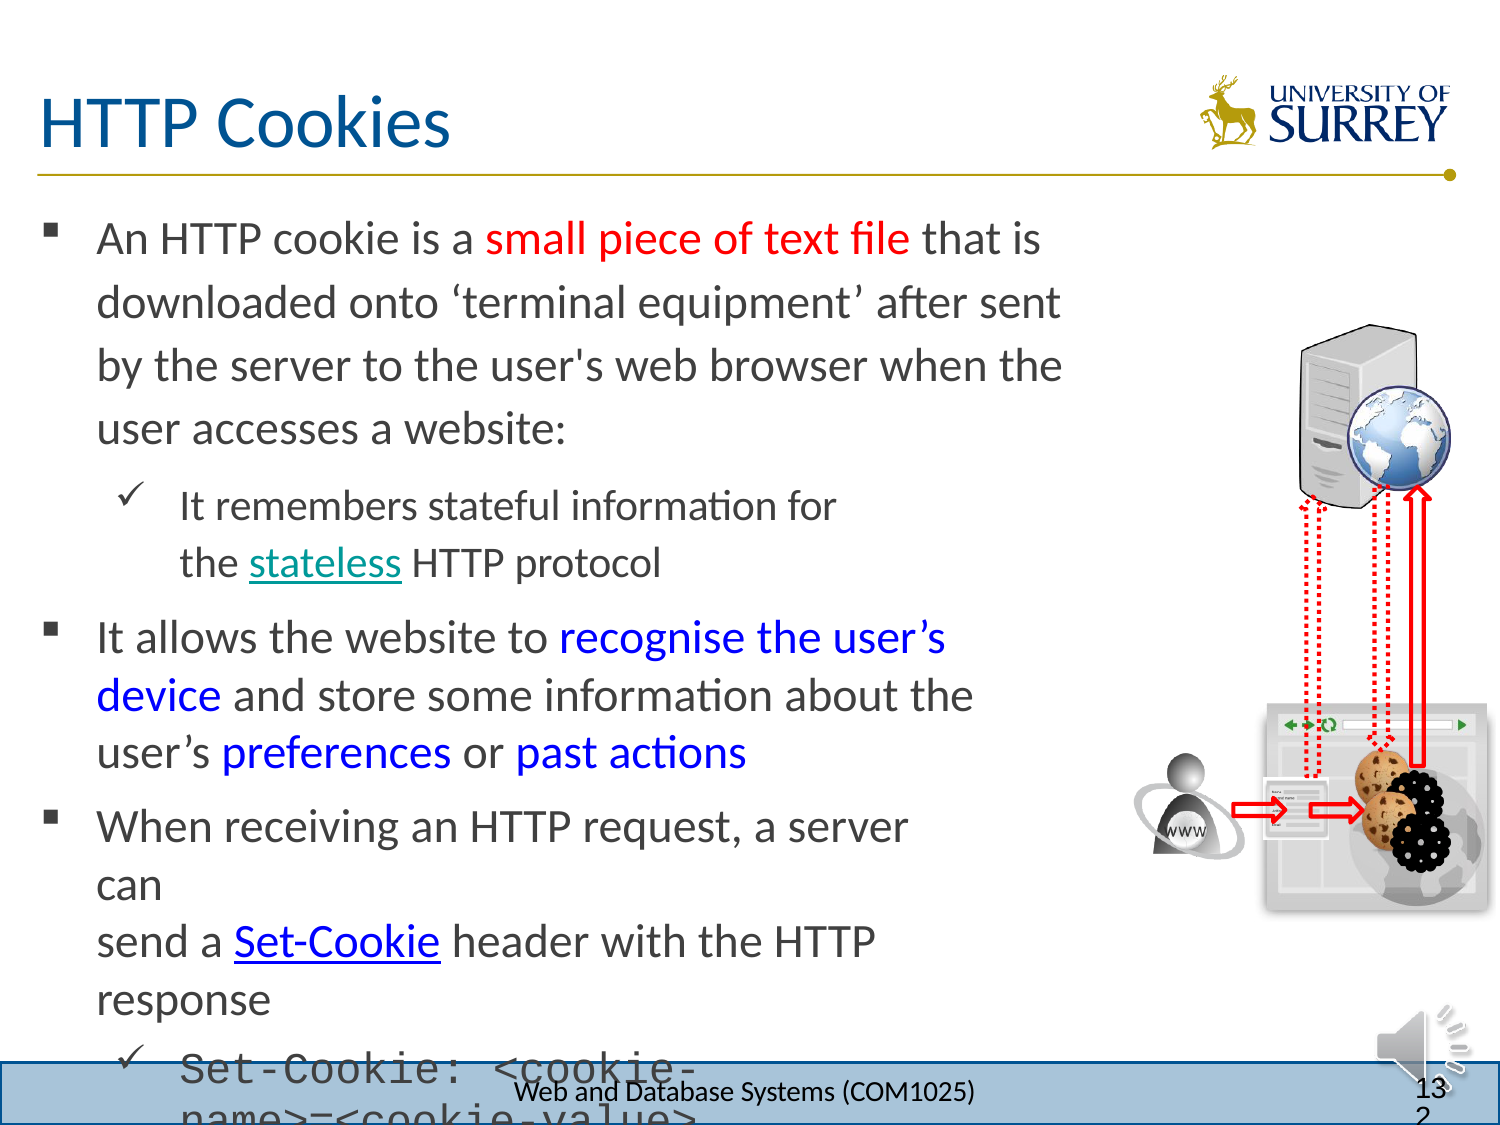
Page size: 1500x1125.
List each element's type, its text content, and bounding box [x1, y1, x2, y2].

picture [1200, 75, 1450, 150]
footer Web and Database Systems (COM1025) [511, 1077, 985, 1125]
picture [1374, 999, 1476, 1101]
title HTTP Cookies [37, 70, 1184, 261]
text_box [1133, 324, 1497, 923]
slide_number 132 [1408, 1109, 1456, 1125]
text_box An HTTP cookie is a small piece of text file that is downloaded onto ‘terminal equipment’ after sent by the server to the user's web browser when the user accesses a website: It remembers stateful information for the stateless HTTP protocol It allows the website to recognise the user’s device and store some information about the user’s preferences or past actions When receiving an HTTP request, a server can send a Set-Cookie header with the HTTP response Set-Cookie: <cookie- name>=<cookie-value> [37, 199, 1071, 1125]
